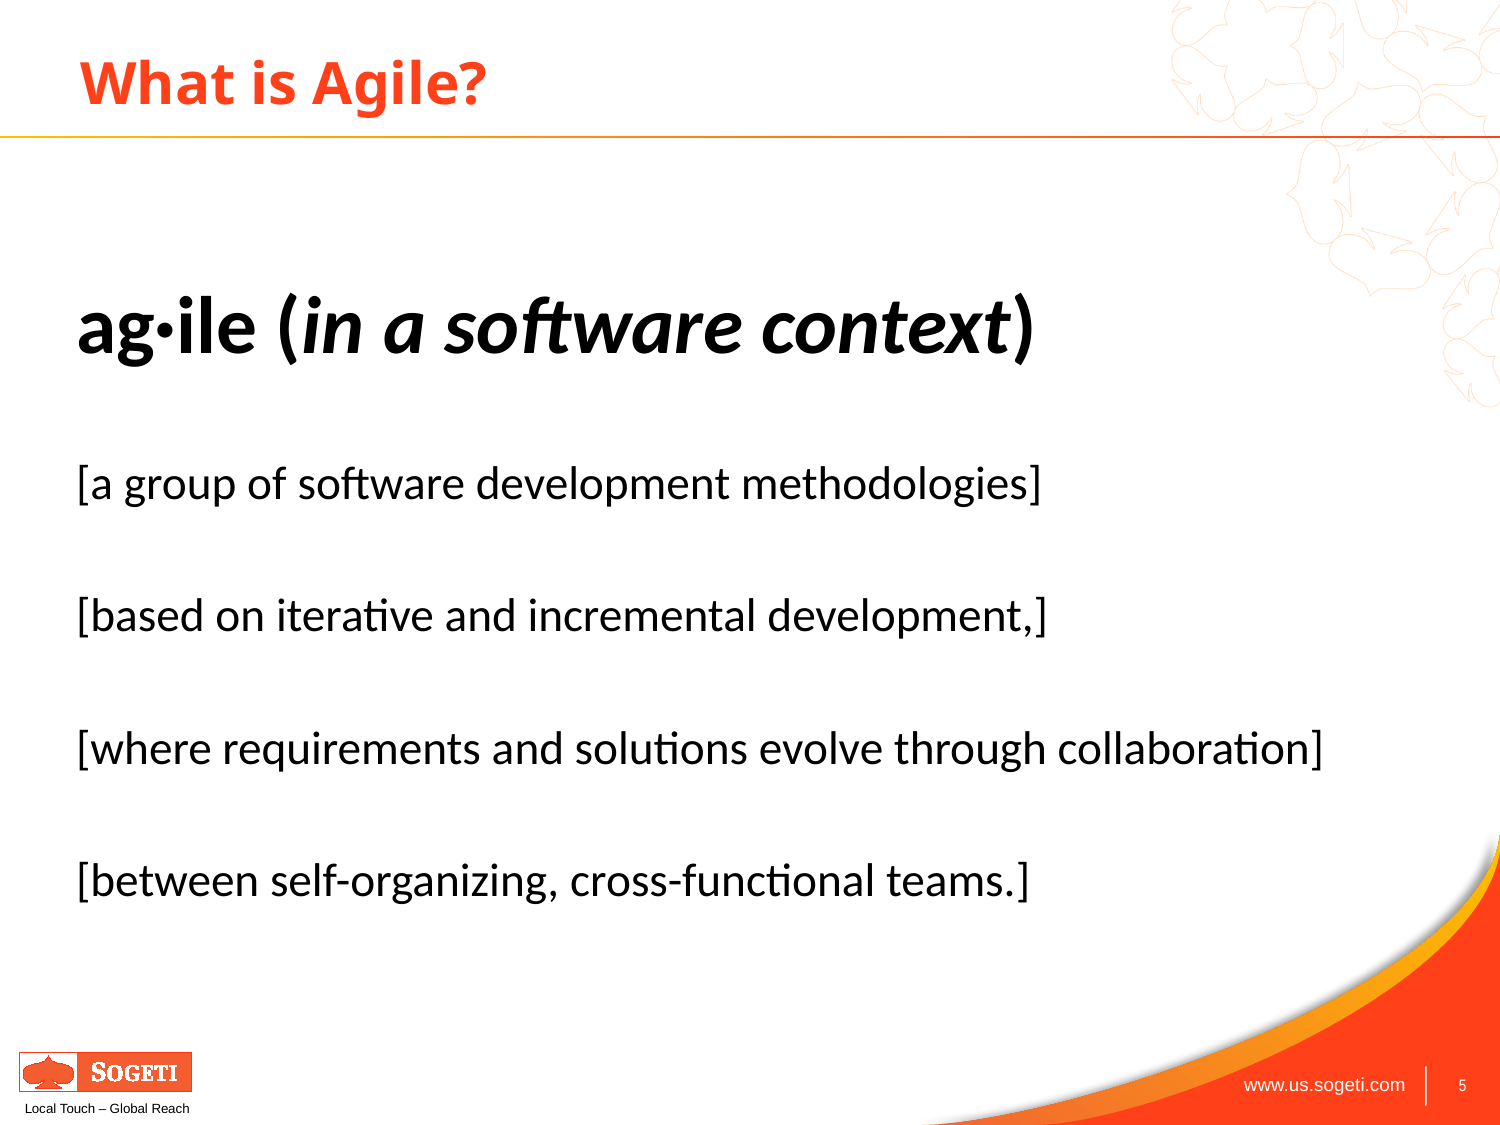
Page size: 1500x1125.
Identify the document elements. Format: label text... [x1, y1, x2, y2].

text_box ag·ile (in a software context) [a group of software development methodologies] [based on iterative and incremental development,] [where requirements and solutions evolve through collaboration] [between self-organizing, cross-functional teams.] [31, 264, 1455, 922]
title What is Agile? [44, 0, 1469, 137]
list [44, 194, 1469, 443]
